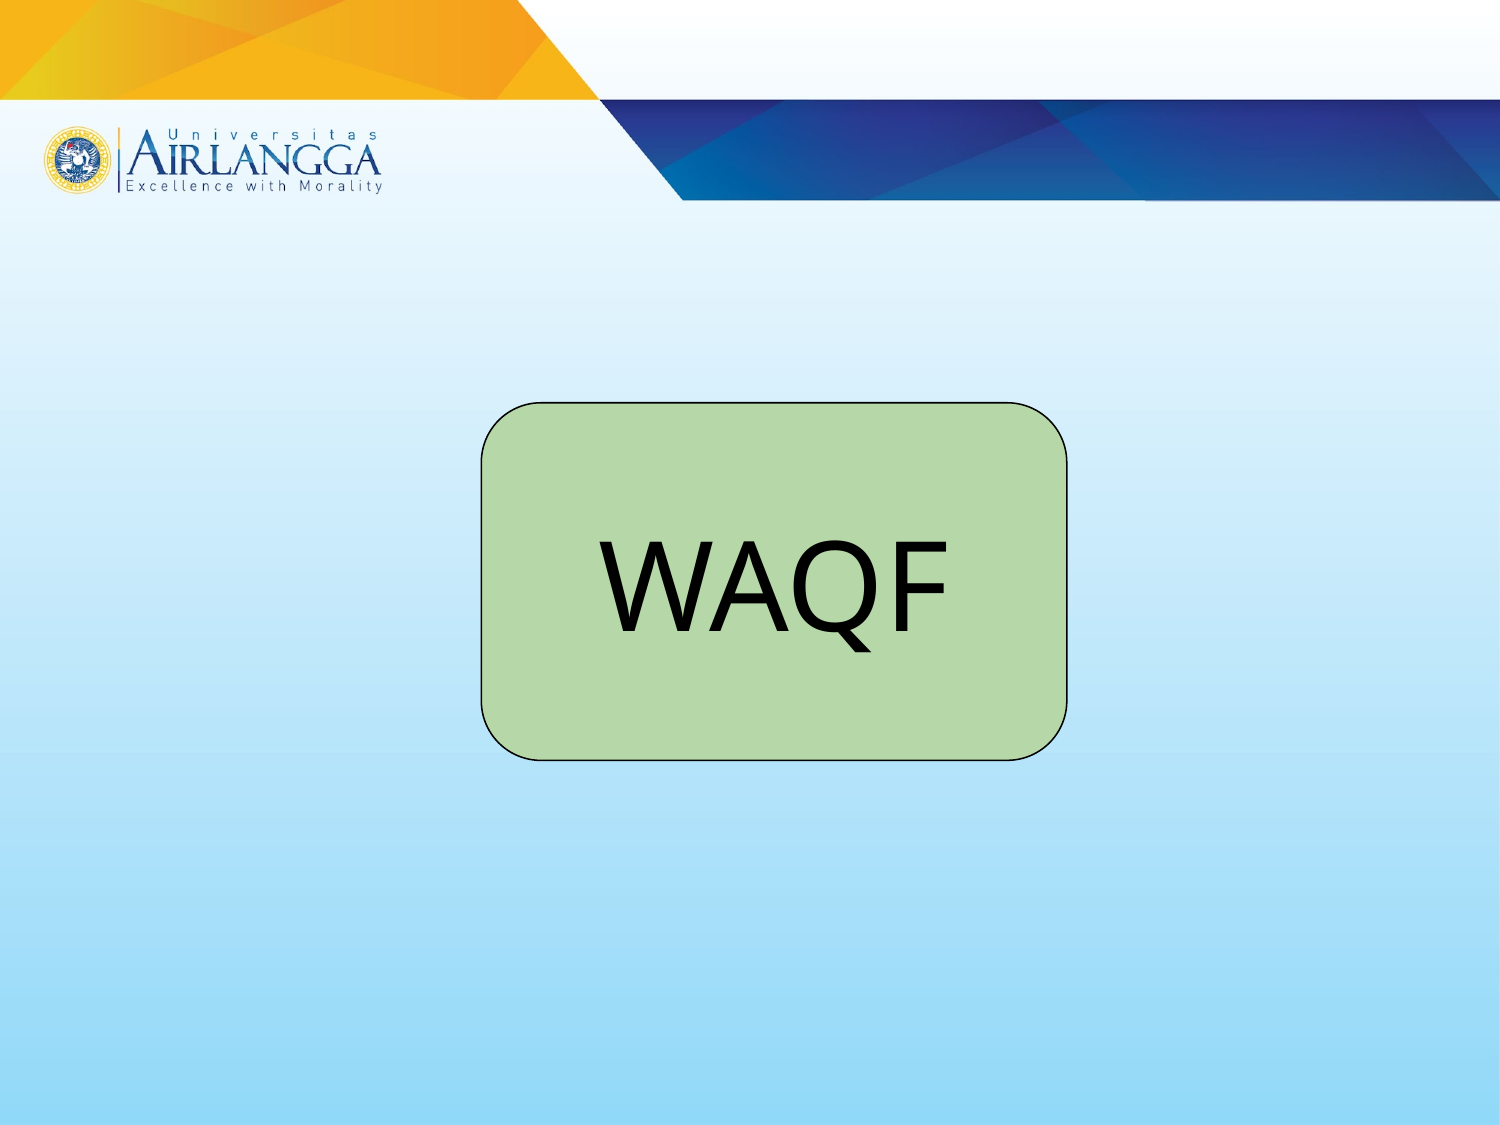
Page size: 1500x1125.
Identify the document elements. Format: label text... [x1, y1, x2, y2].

picture [0, 0, 1500, 1125]
text_box WAQF [481, 402, 1067, 761]
